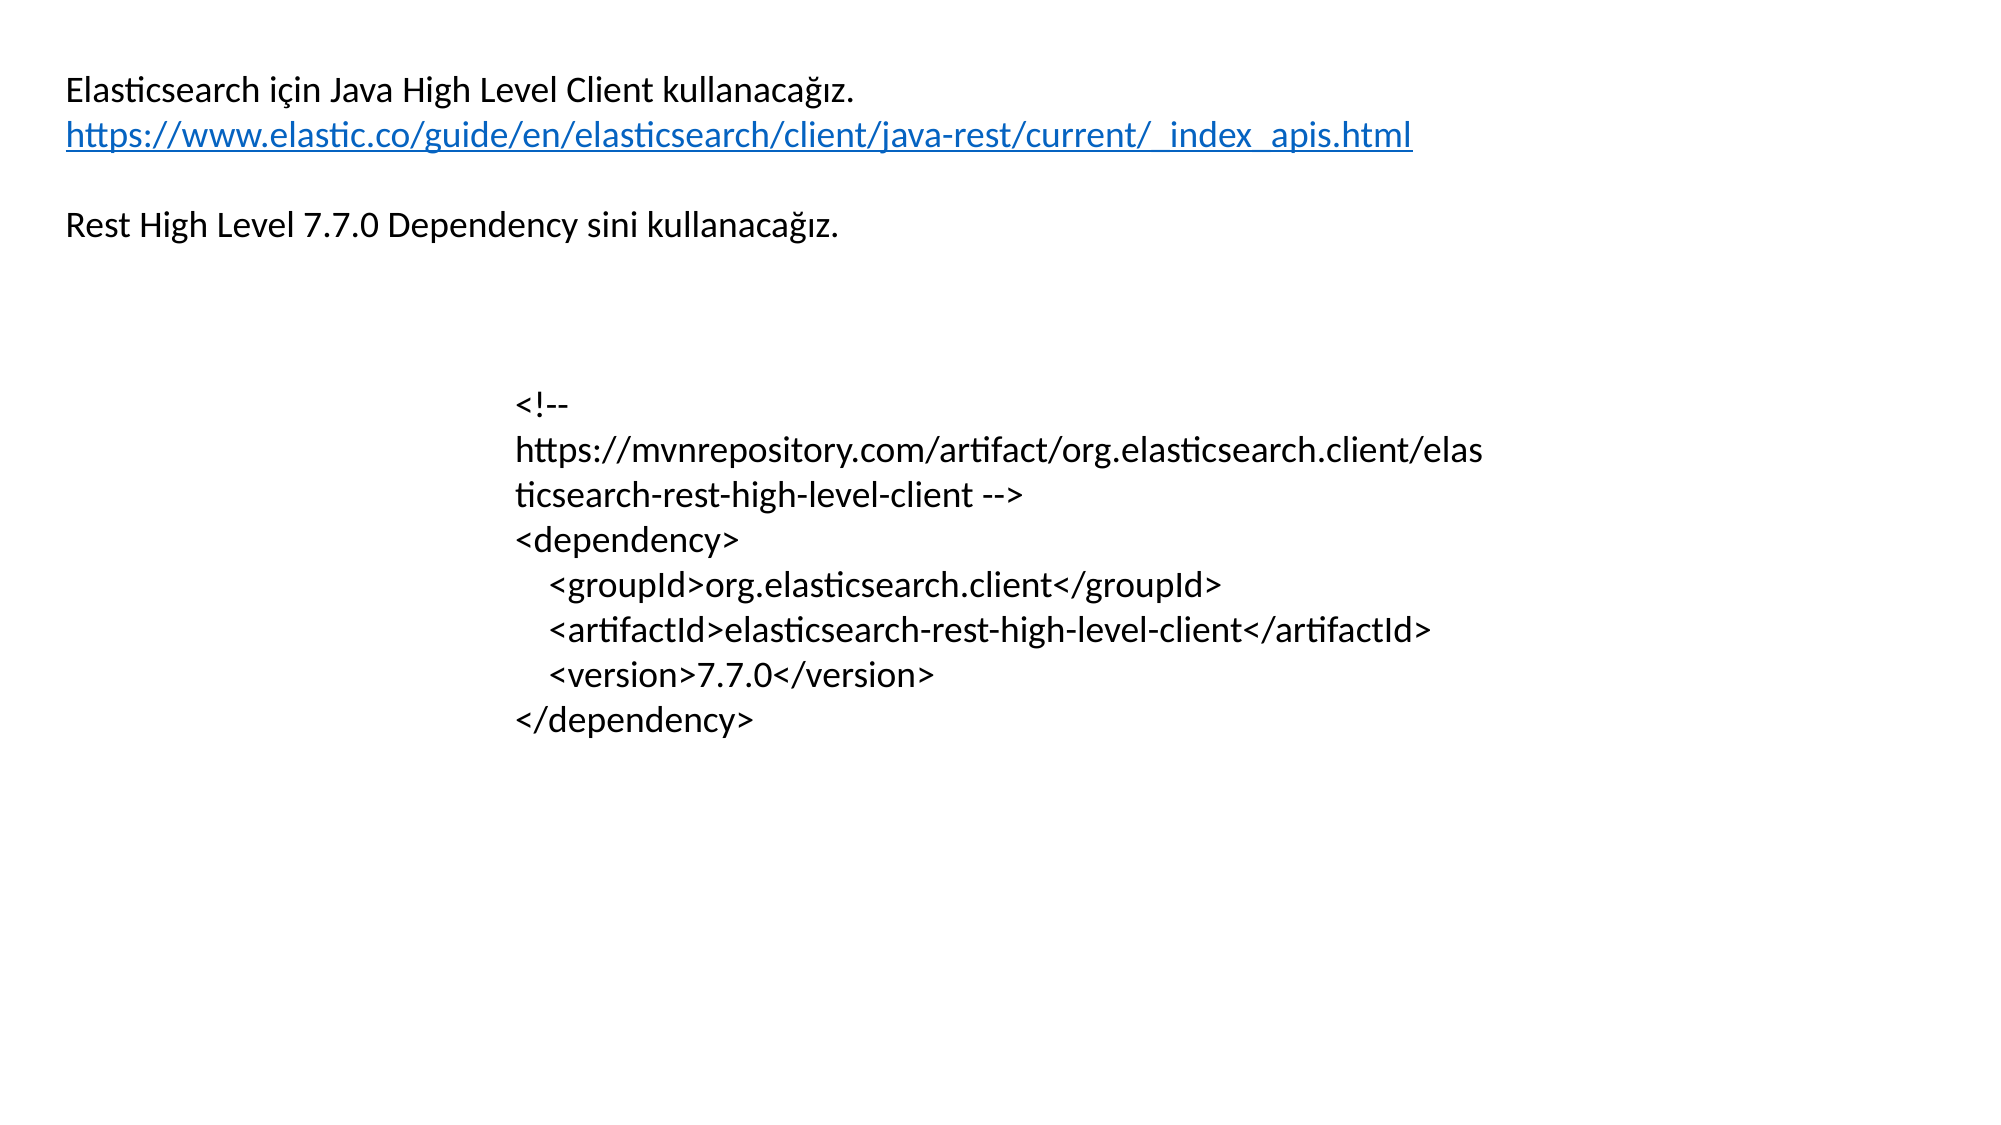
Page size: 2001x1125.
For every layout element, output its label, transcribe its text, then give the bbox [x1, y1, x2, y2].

text_box Elasticsearch için Java High Level Client kullanacağız. https://www.elastic.co/guide/en/elasticsearch/client/java-rest/current/_index_apis.html Rest High Level 7.7.0 Dependency sini kullanacağız. [50, 57, 1930, 253]
text_box <!-- https://mvnrepository.com/artifact/org.elasticsearch.client/elasticsearch-rest-high-level-client --> <dependency> <groupId>org.elasticsearch.client</groupId> <artifactId>elasticsearch-rest-high-level-client</artifactId> <version>7.7.0</version> </dependency> [500, 372, 1501, 748]
